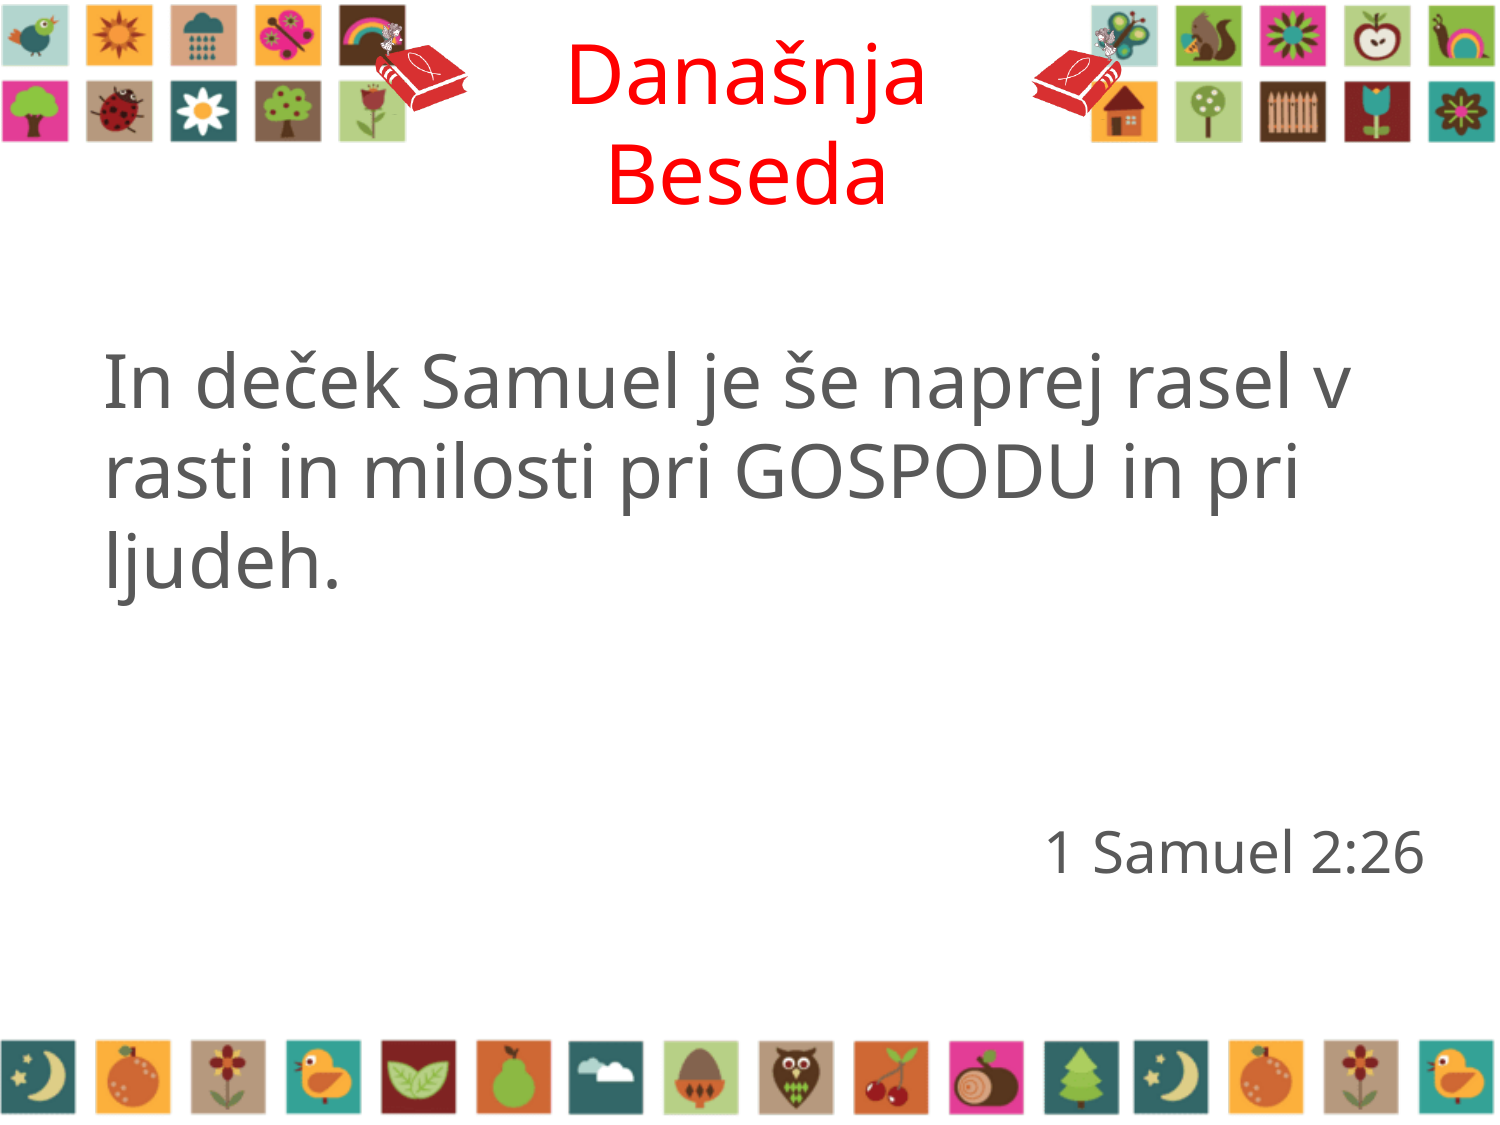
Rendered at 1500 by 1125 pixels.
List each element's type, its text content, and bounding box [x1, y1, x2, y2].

picture [999, 3, 1500, 150]
text_box In deček Samuel je še naprej rasel v rasti in milosti pri GOSPODU in pri ljudeh. [88, 326, 1436, 611]
text_box 1 Samuel 2:26 [808, 807, 1441, 893]
picture [0, 3, 501, 150]
text_box Današnja Beseda [414, 13, 1080, 229]
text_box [0, 1028, 1500, 1118]
